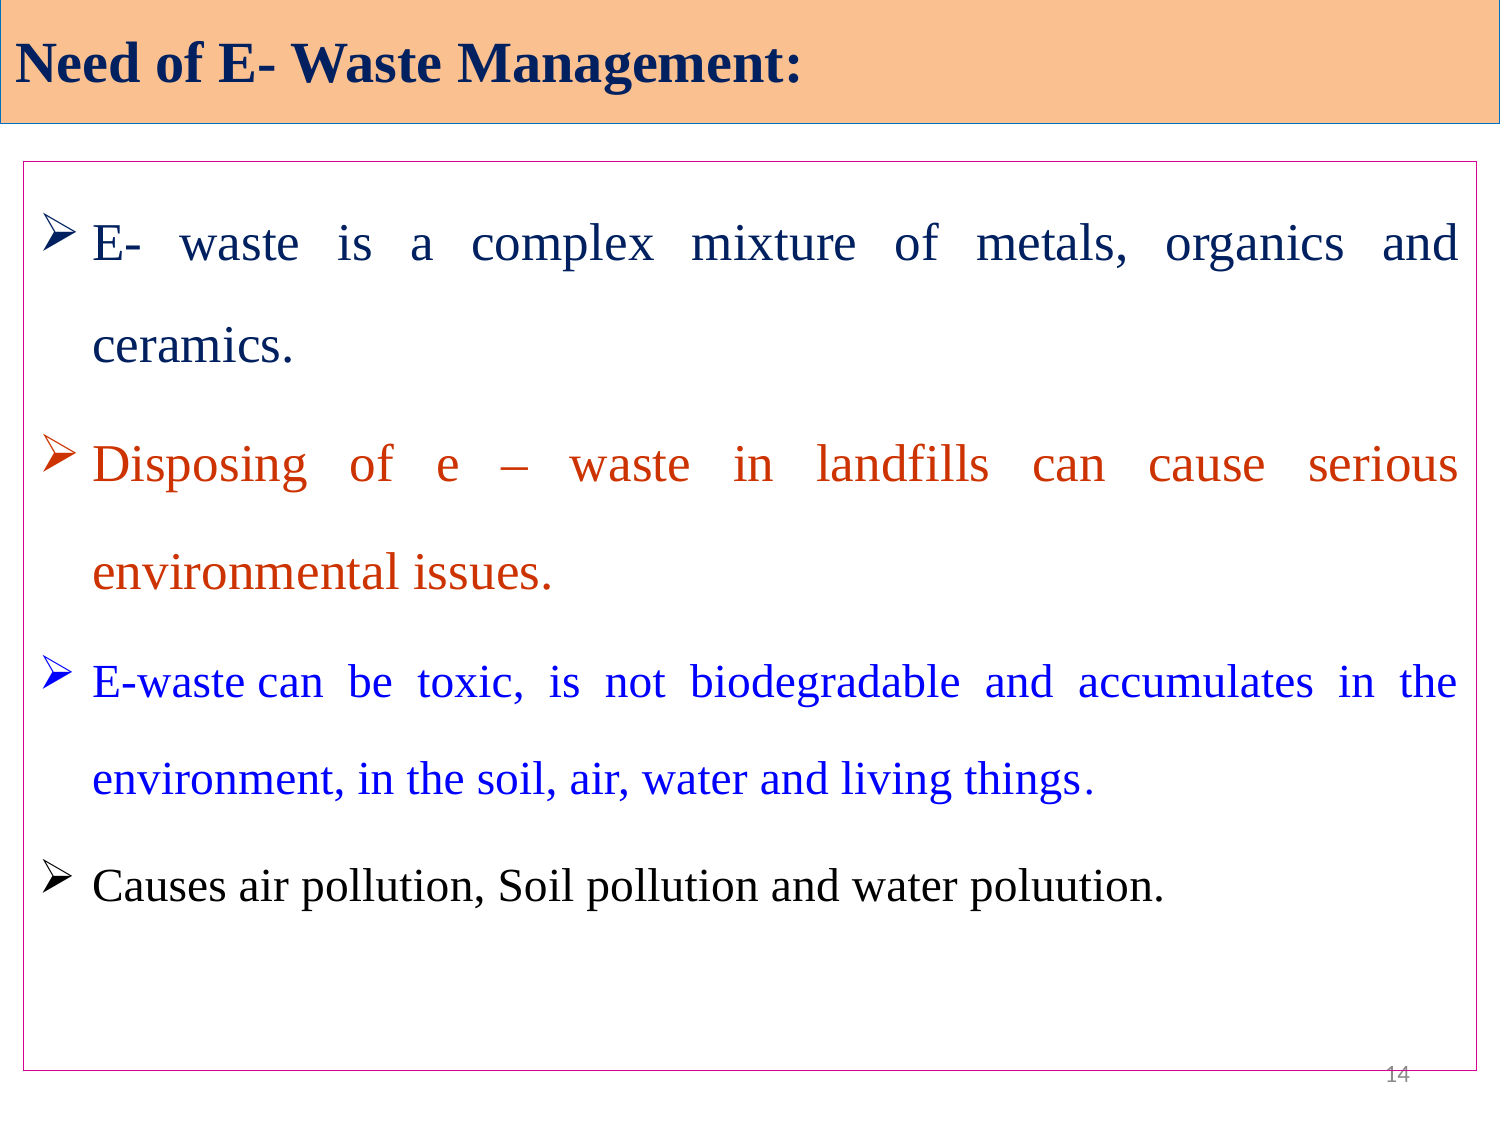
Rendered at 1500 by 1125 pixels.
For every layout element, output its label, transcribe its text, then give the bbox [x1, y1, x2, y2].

title Need of E- Waste Management: [0, 0, 1500, 124]
slide_number 14 [1074, 1042, 1425, 1103]
list E- waste is a complex mixture of metals, organics and ceramics. Disposing of e – waste in landfills can cause serious environmental issues. E-waste can be toxic, is not biodegradable and accumulates in the environment, in the soil, air, water and living things. Causes air pollution, Soil pollution and water poluution. [23, 161, 1477, 1071]
